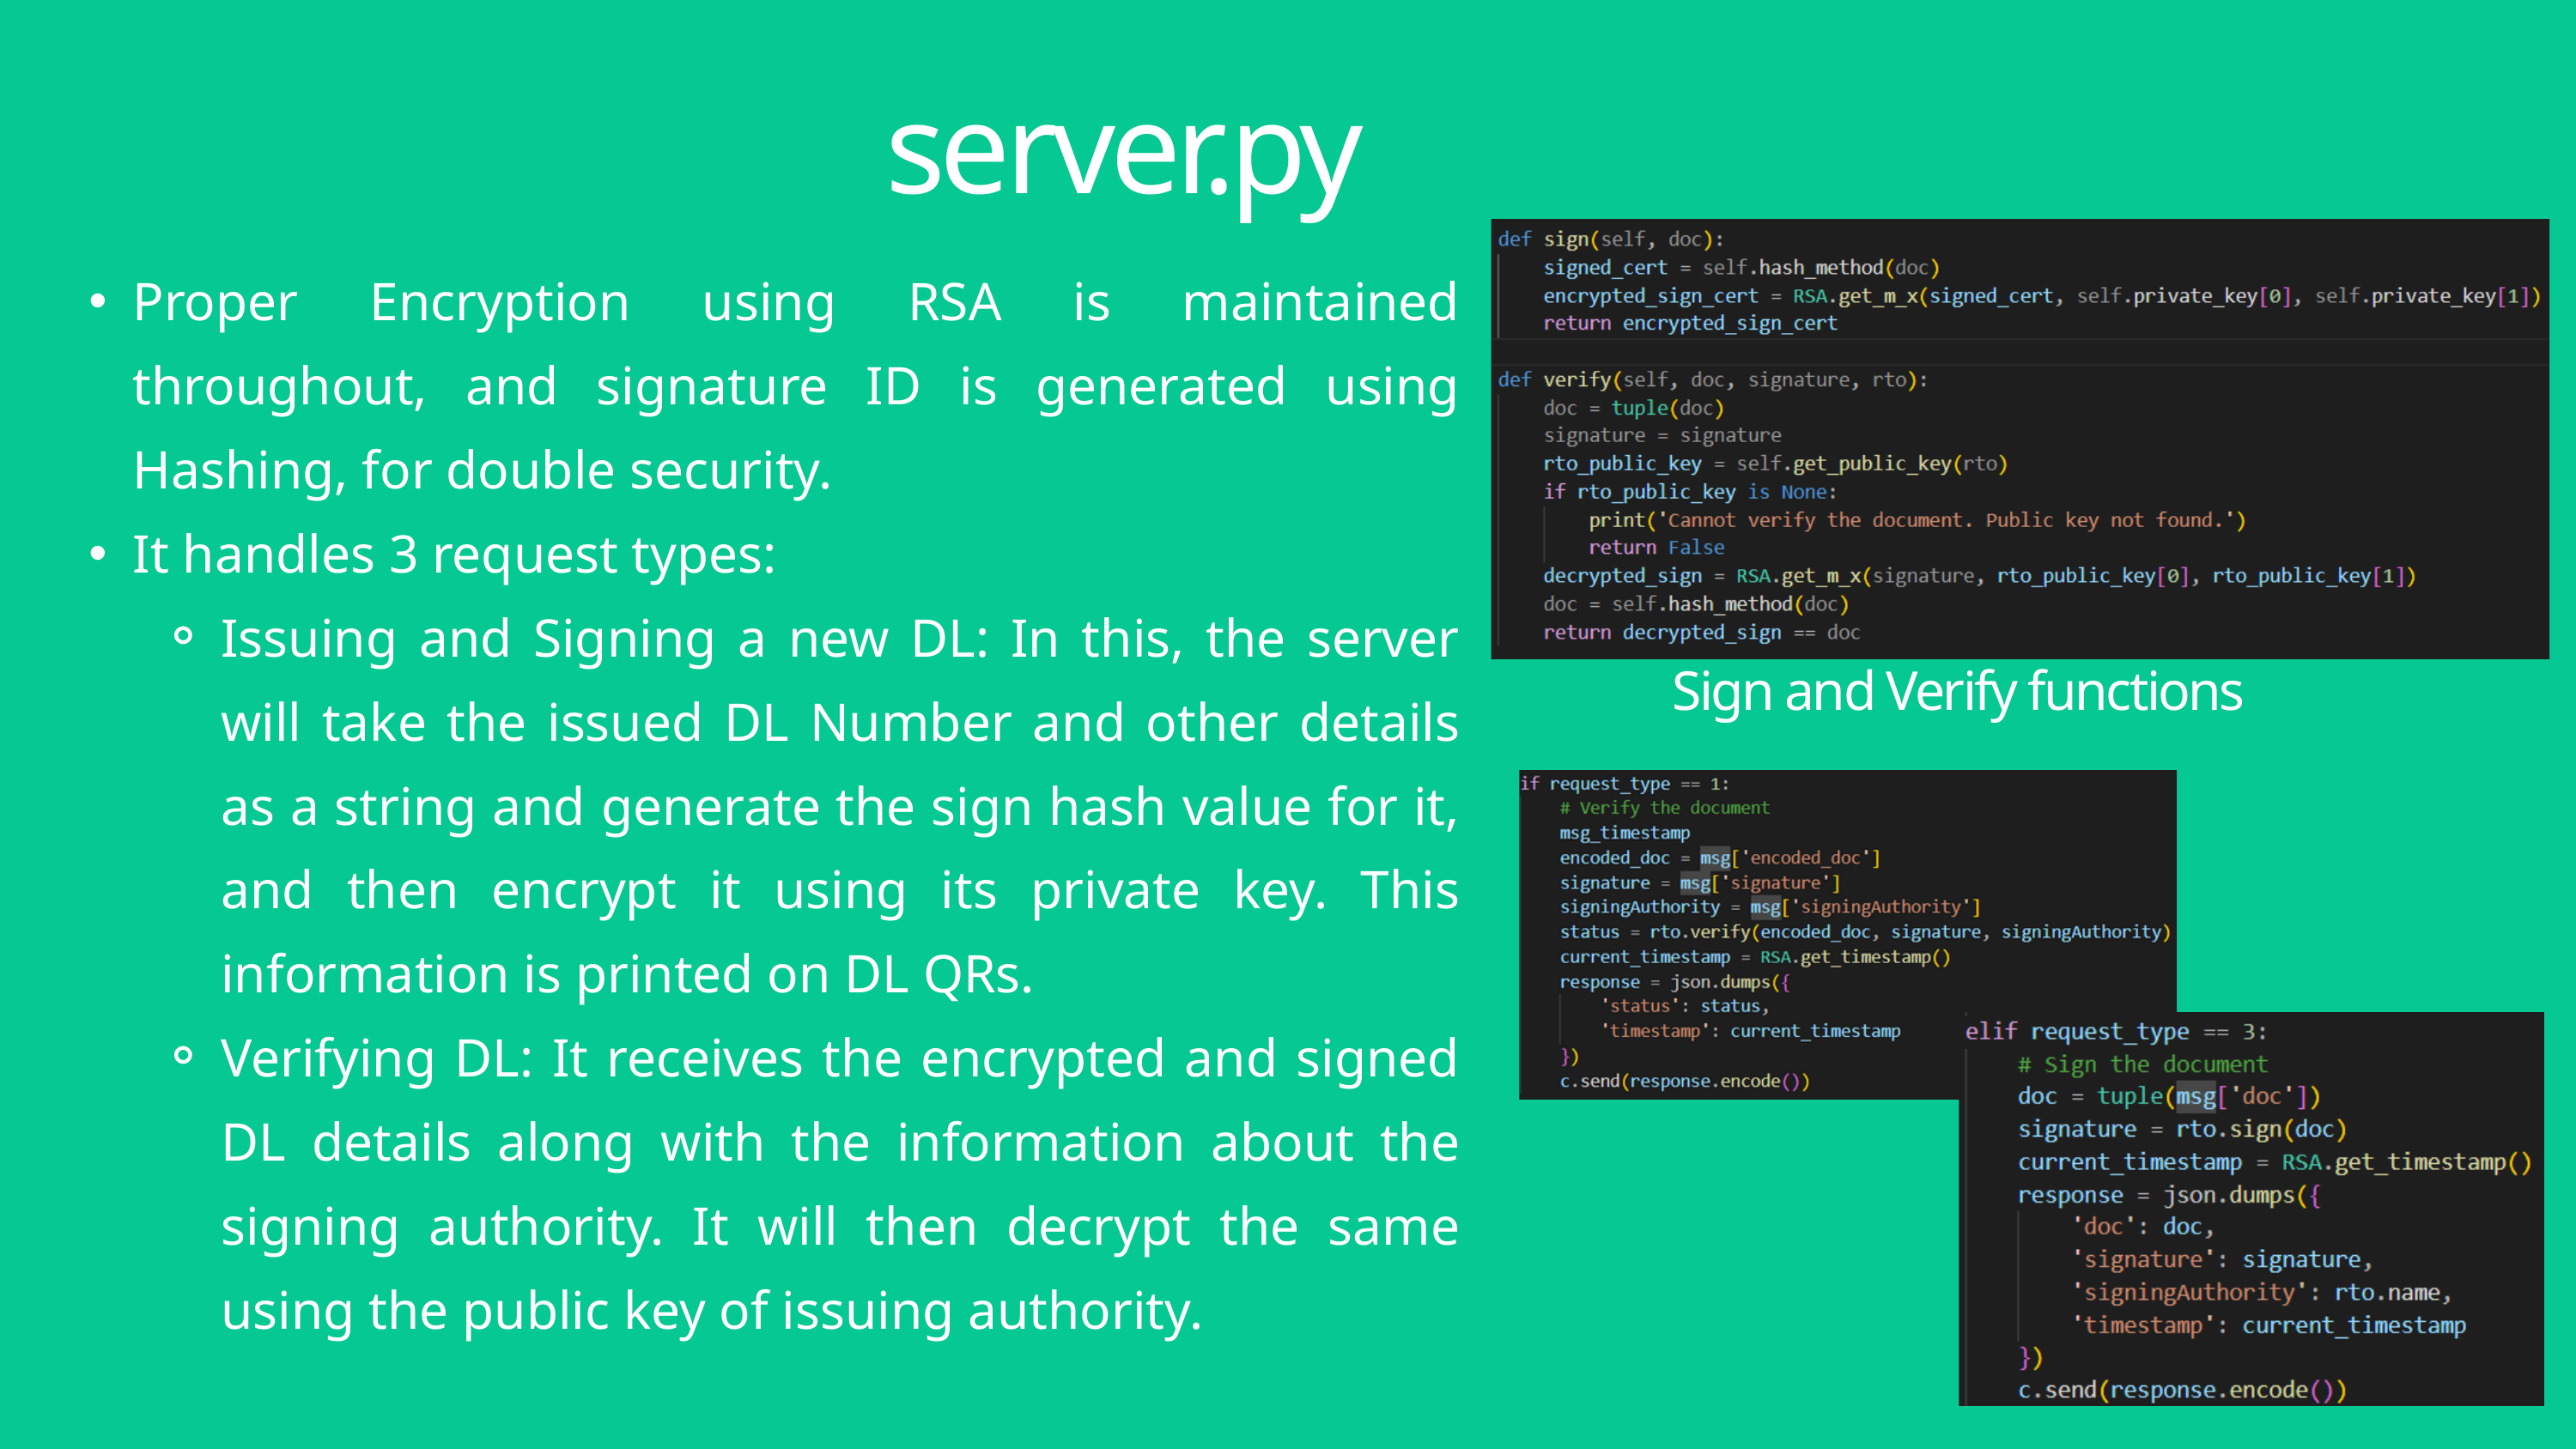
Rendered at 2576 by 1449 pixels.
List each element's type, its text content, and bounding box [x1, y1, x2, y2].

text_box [1368, 219, 2550, 723]
text_box [1519, 770, 2178, 1100]
text_box [1959, 1012, 2544, 1406]
text_box server.py [533, 75, 1716, 219]
text_box Proper Encryption using RSA is maintained throughout, and signature ID is generated using Hashing, for double security. It handles 3 request types: Issuing and Signing a new DL: In this, the server will take the issued DL Number and other details as a string and generate the sign hash value for it, and then encrypt it using its private key. This information is printed on DL QRs. Verifying DL: It receives the encrypted and signed DL details along with the information about the signing authority. It will then decrypt the same using the public key of issuing authority. [45, 247, 1461, 1340]
